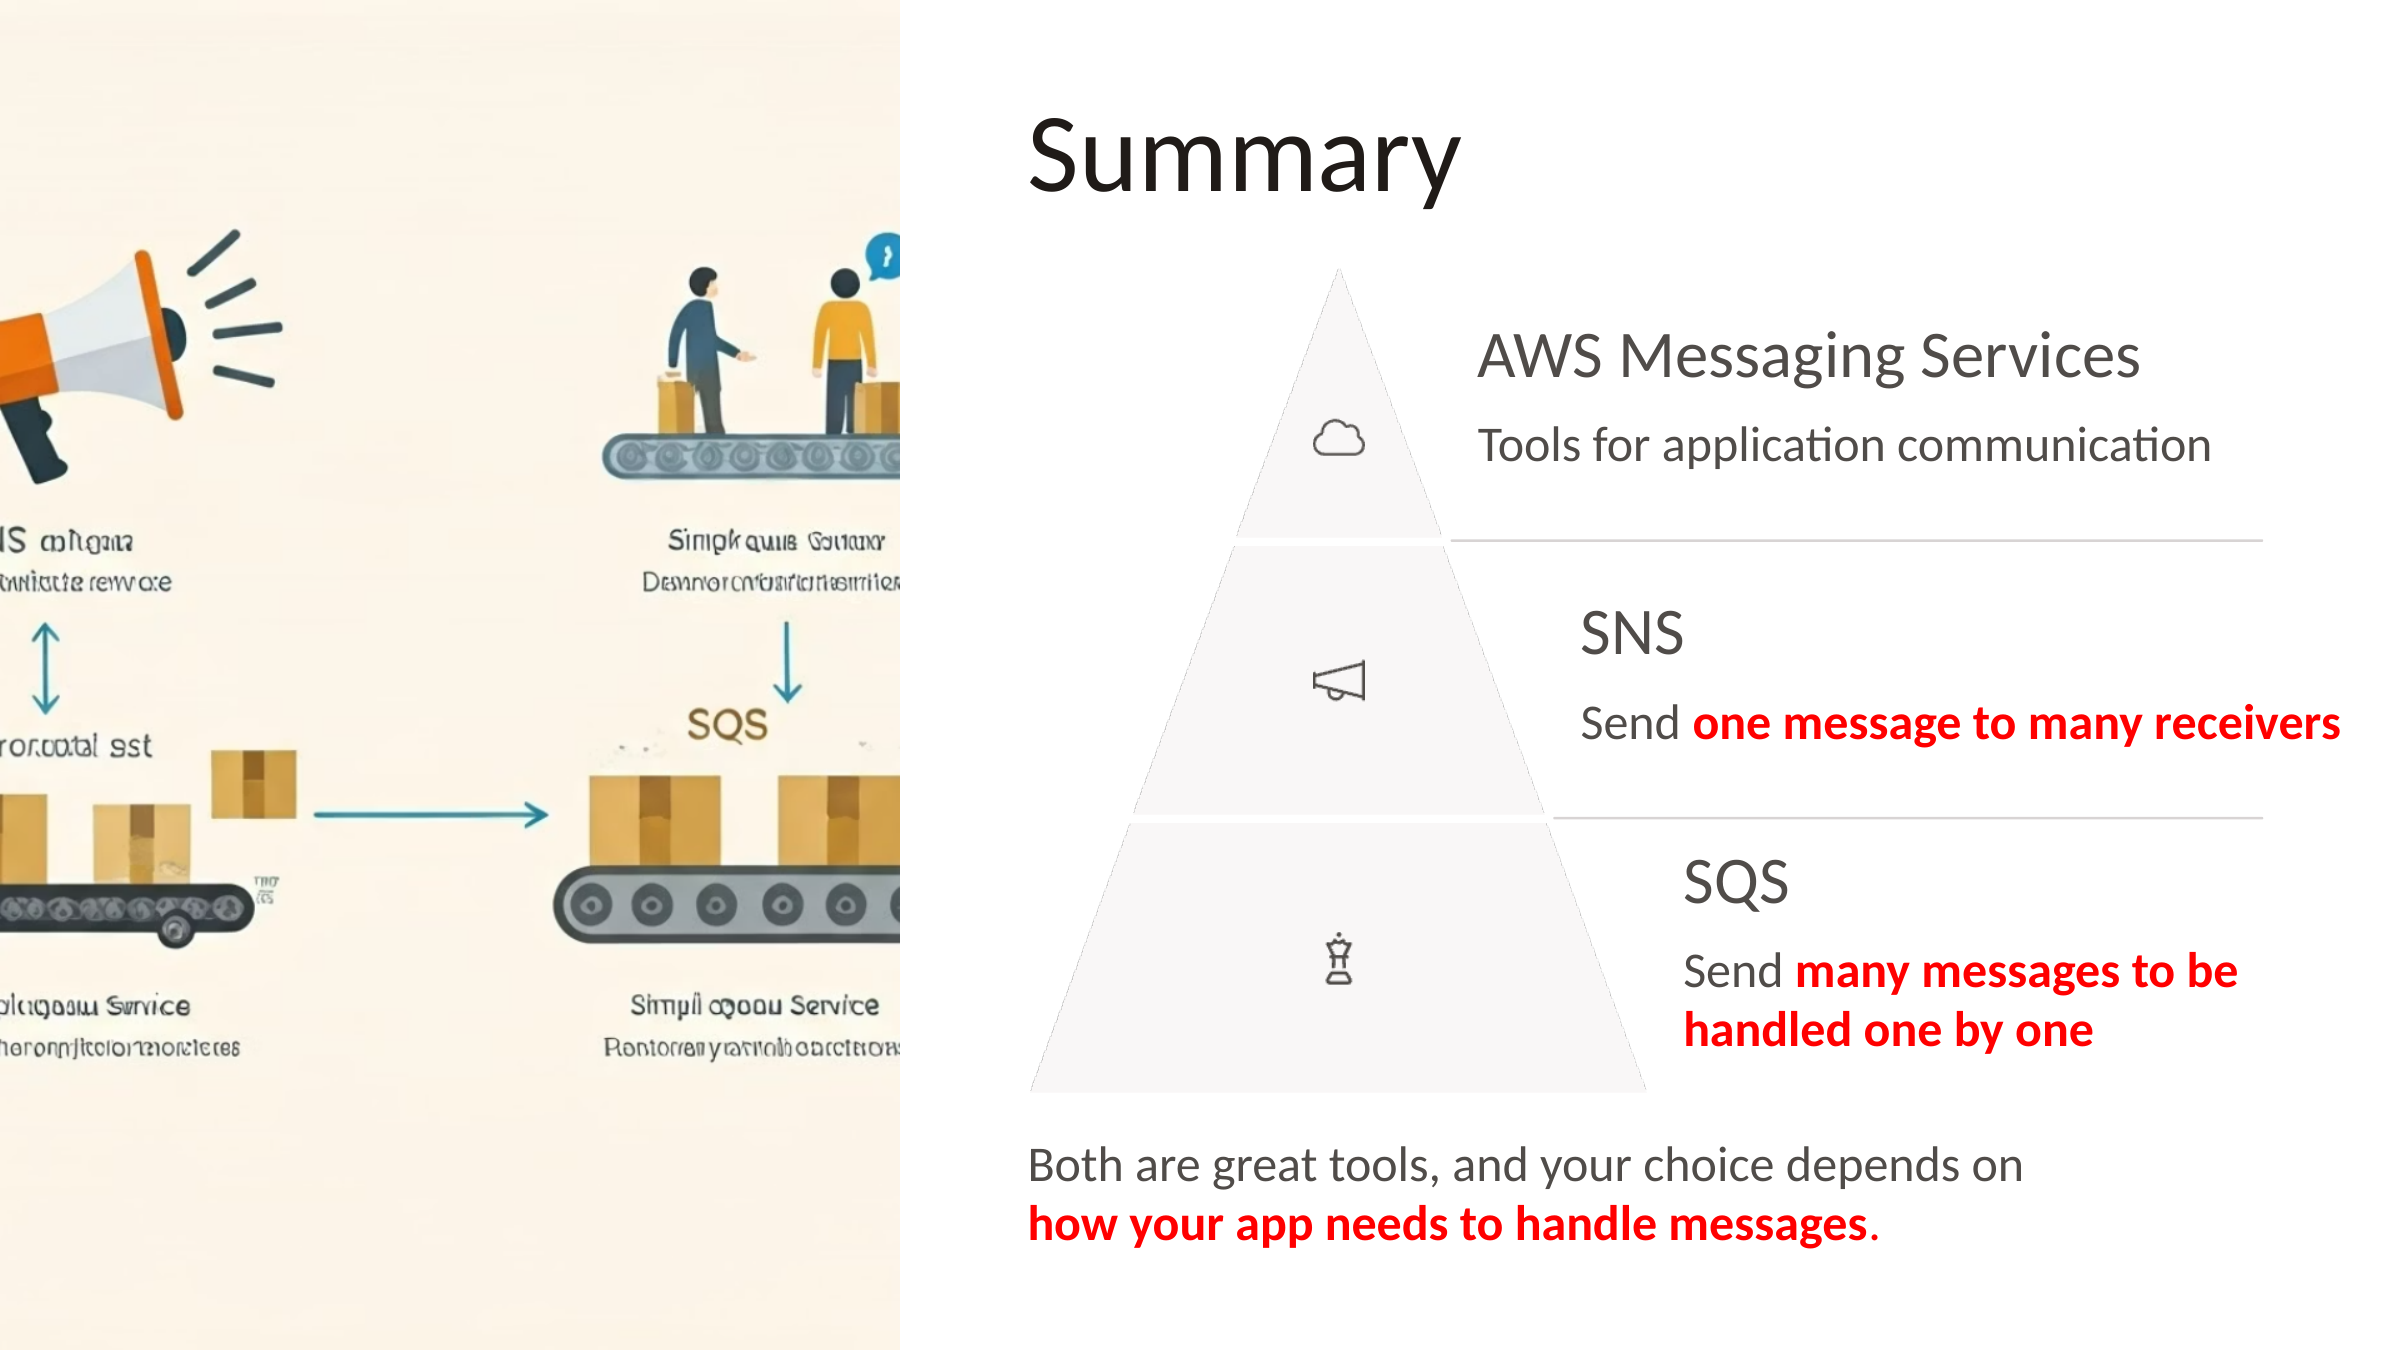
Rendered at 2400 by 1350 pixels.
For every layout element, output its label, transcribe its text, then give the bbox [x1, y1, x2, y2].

text_box Tools for application communication [1477, 413, 2078, 472]
text_box AWS Messaging Services [1477, 334, 2034, 392]
text_box Send one message to many receivers [1580, 690, 2186, 750]
text_box Both are great tools, and your choice depends on how your app needs to handle messages. [1027, 1133, 2273, 1251]
text_box Summary [1027, 100, 1940, 215]
text_box SQS [1683, 860, 2140, 918]
picture [1133, 546, 1545, 815]
text_box SNS [1580, 612, 2037, 670]
picture [1236, 268, 1442, 538]
text_box Send many messages to be handled one by one [1683, 939, 2300, 1056]
picture [0, 0, 900, 1350]
picture [1030, 823, 1647, 1093]
text_box [1553, 816, 2264, 820]
